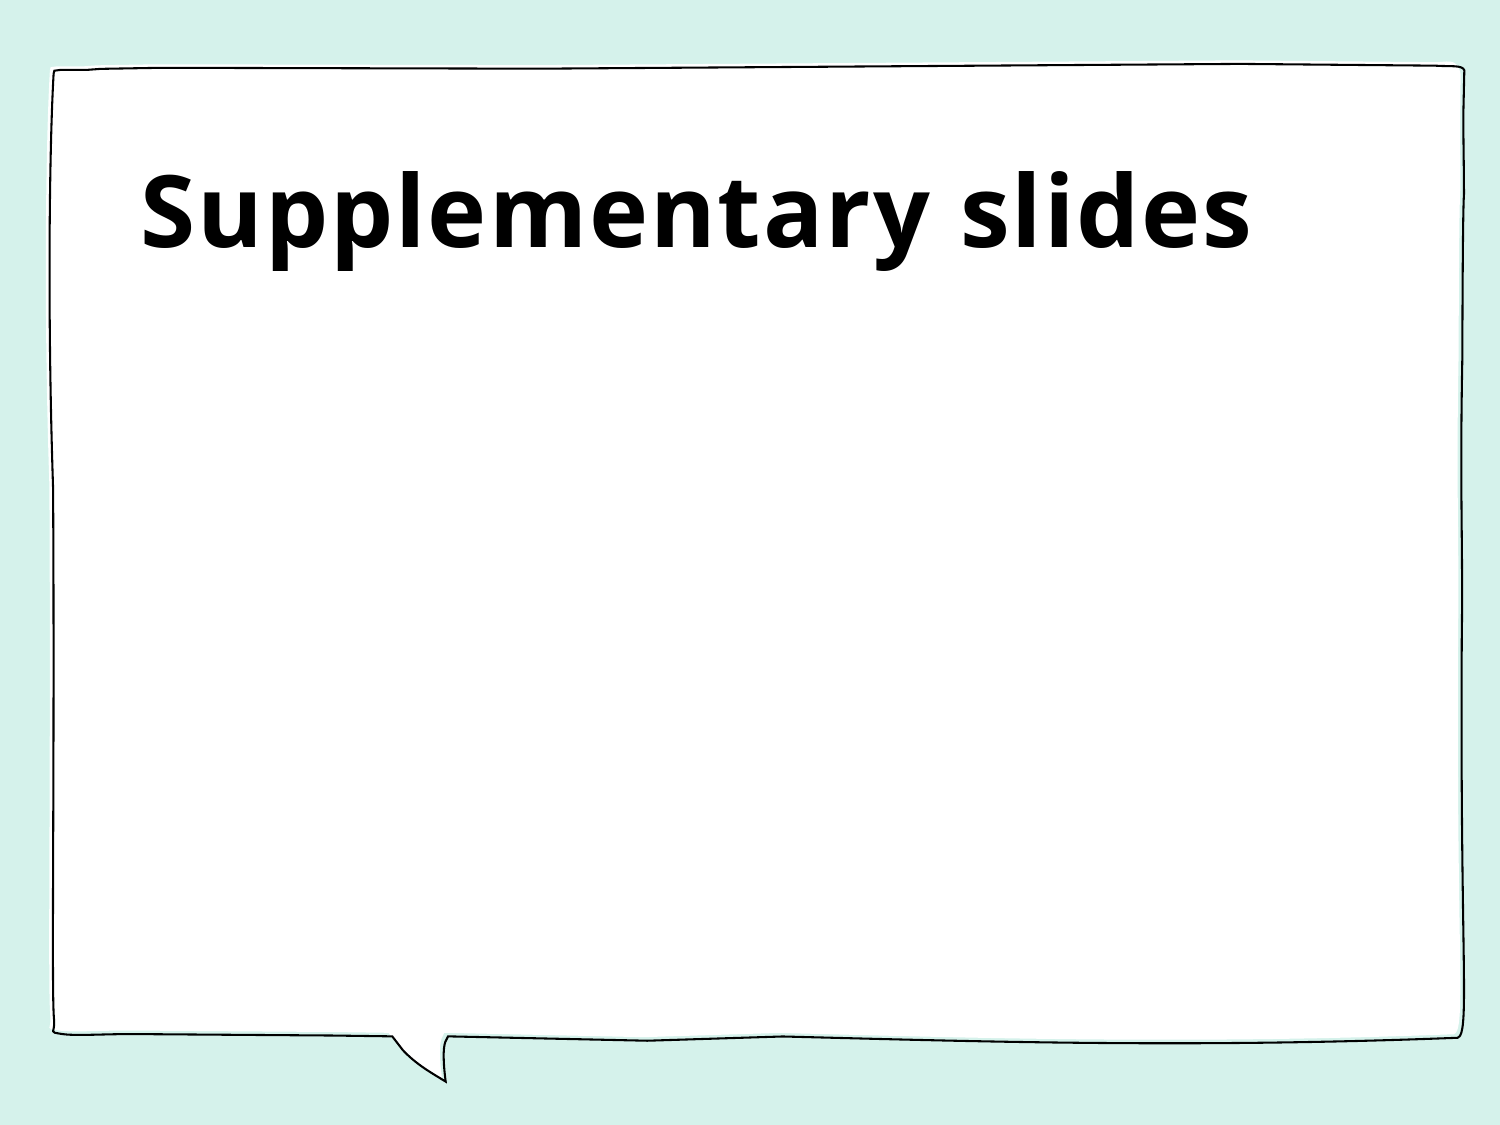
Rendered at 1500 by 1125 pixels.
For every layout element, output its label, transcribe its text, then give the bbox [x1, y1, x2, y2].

title Supplementary slides [125, 91, 1397, 324]
